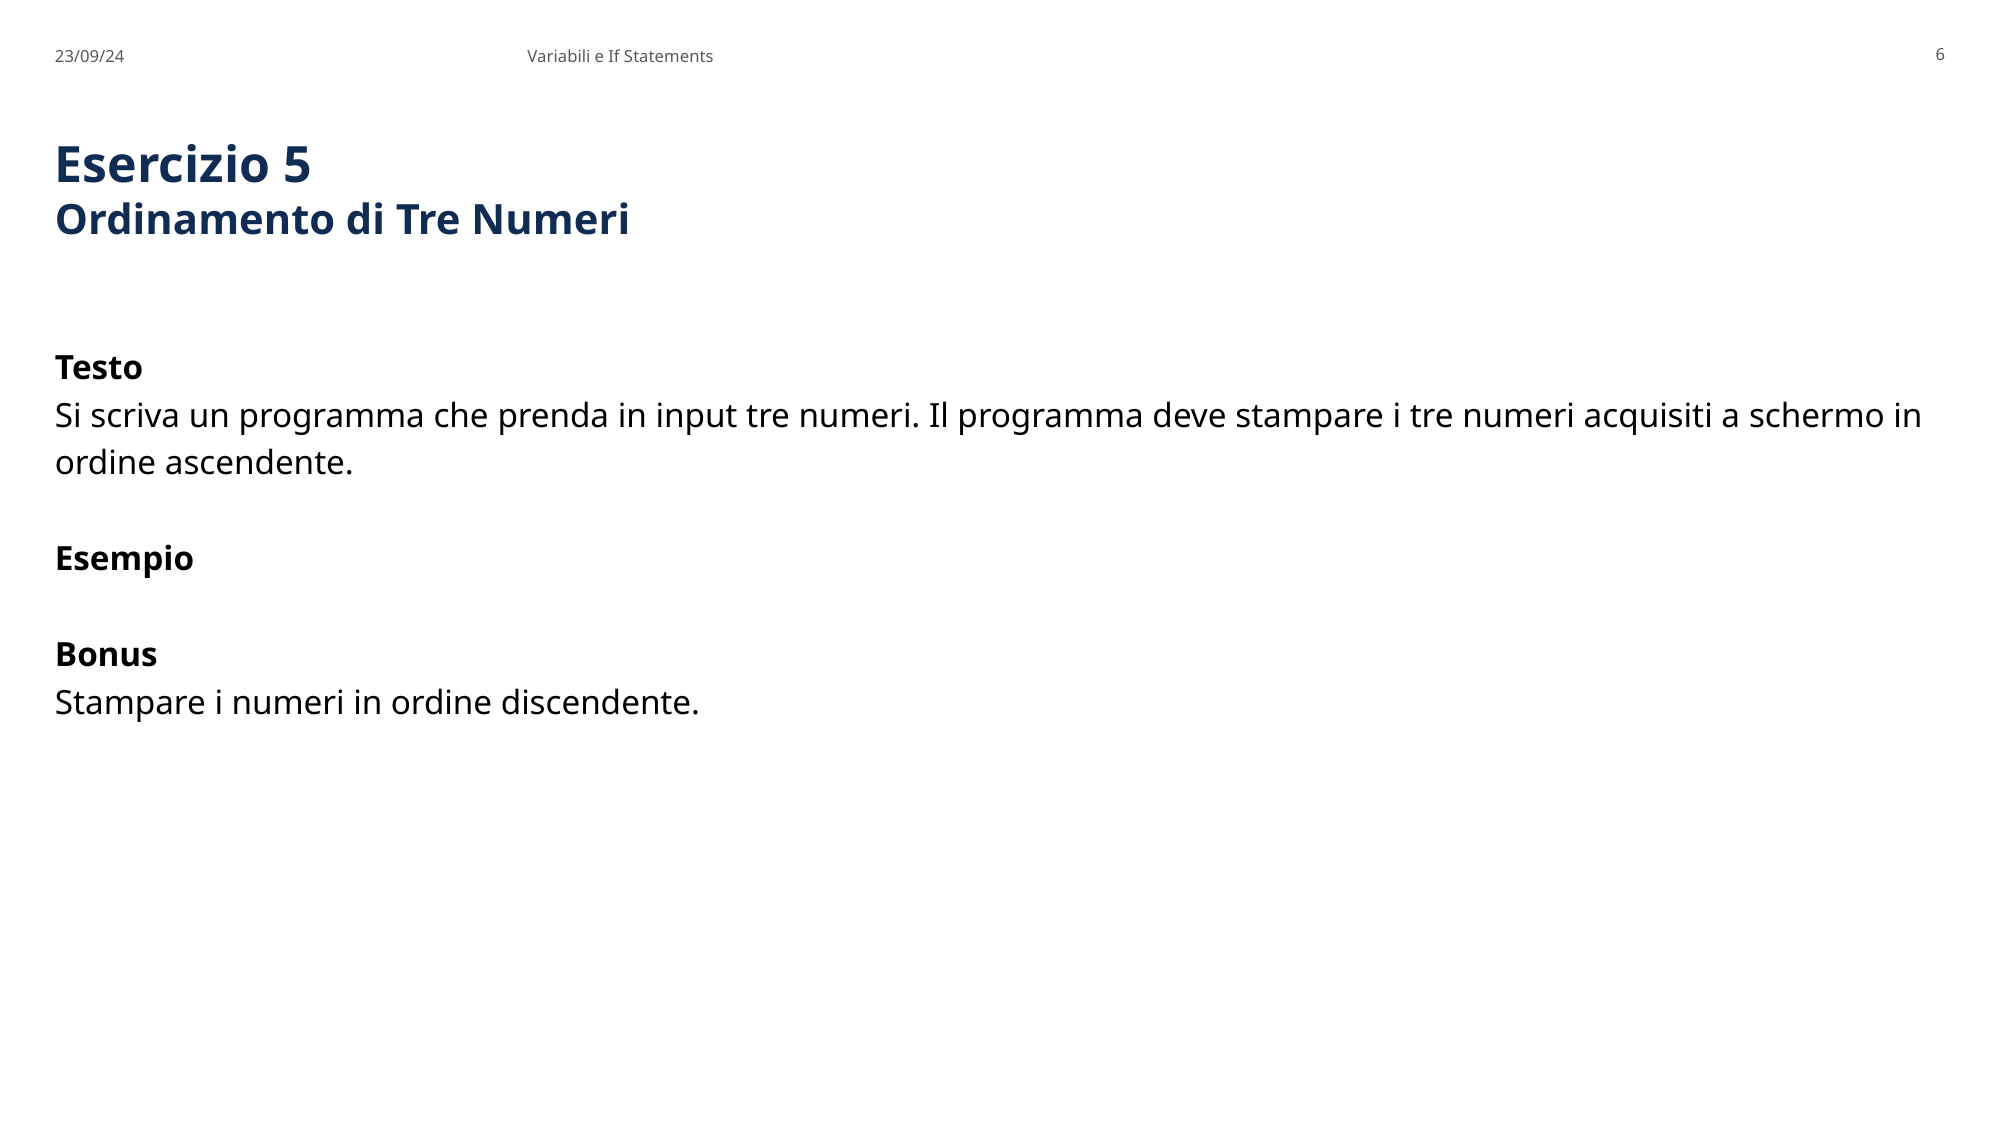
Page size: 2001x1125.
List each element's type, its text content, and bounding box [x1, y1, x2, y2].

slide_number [54, 6, 446, 67]
slide_number 6 [1774, 6, 1945, 67]
footer Variabili e If Statements [527, 6, 1203, 67]
title Esercizio 5 Ordinamento di Tre Numeri [54, 132, 1473, 271]
